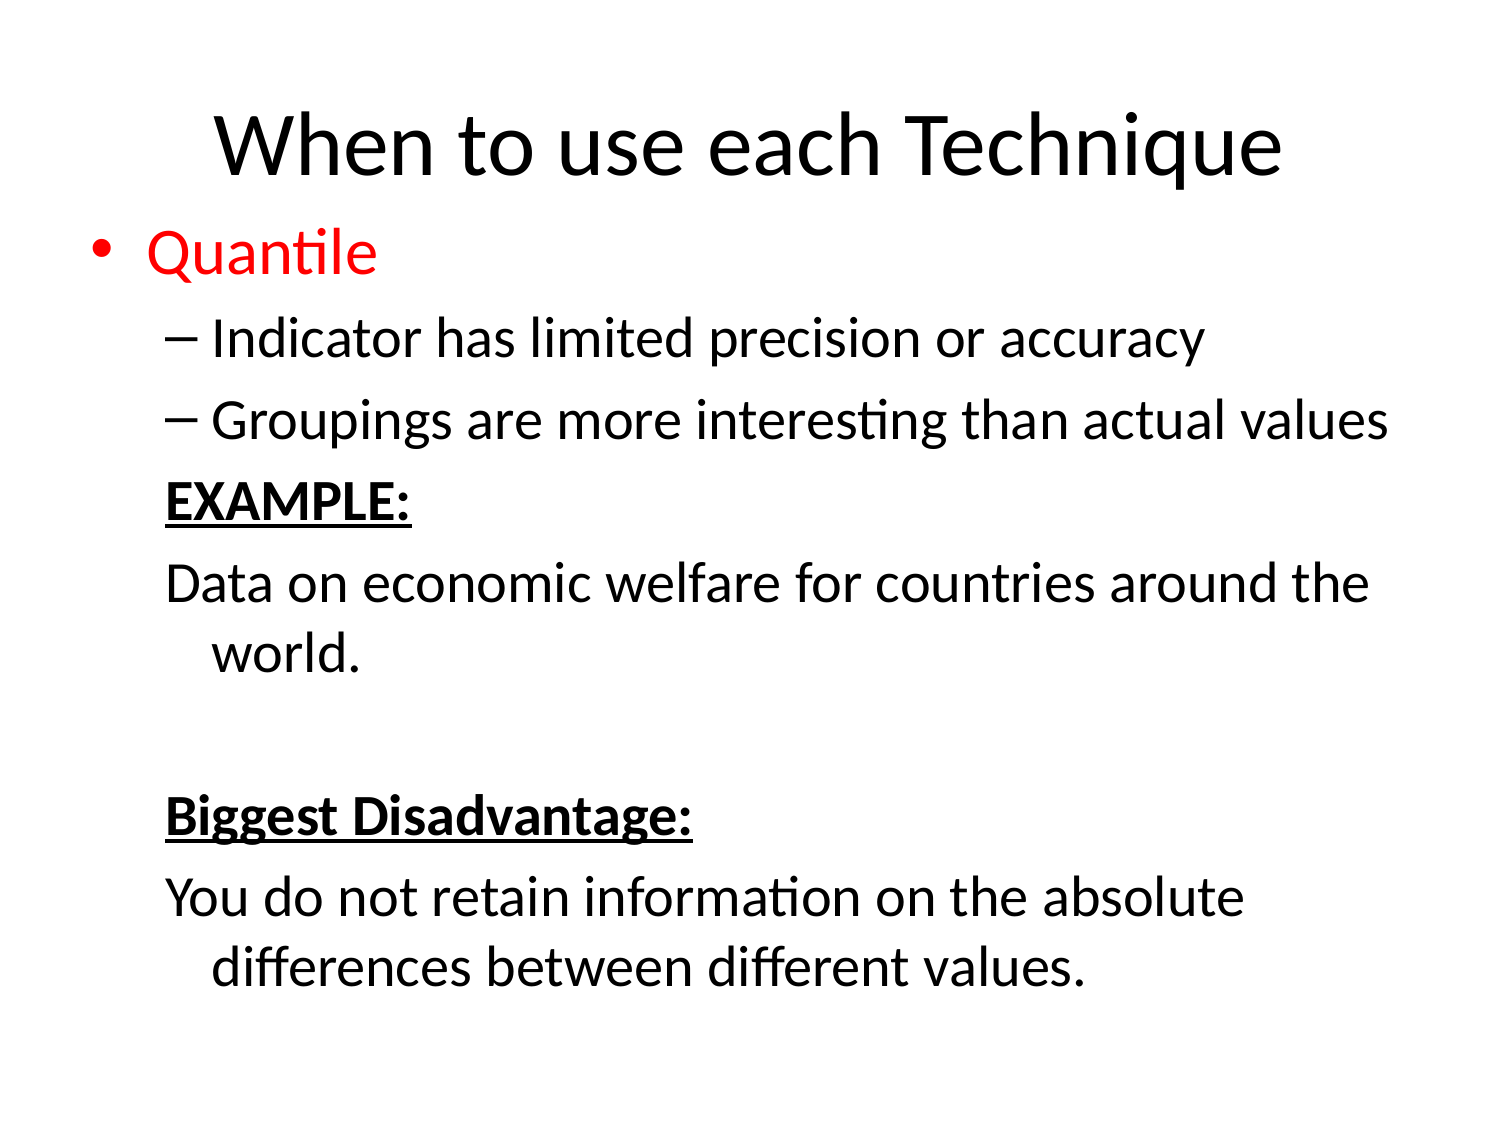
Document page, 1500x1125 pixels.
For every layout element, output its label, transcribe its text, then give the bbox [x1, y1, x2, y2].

list Quantile Indicator has limited precision or accuracy Groupings are more interesting than actual values EXAMPLE: Data on economic welfare for countries around the world. Biggest Disadvantage: You do not retain information on the absolute differences between different values. [75, 200, 1425, 1018]
title When to use each Technique [75, 45, 1425, 200]
